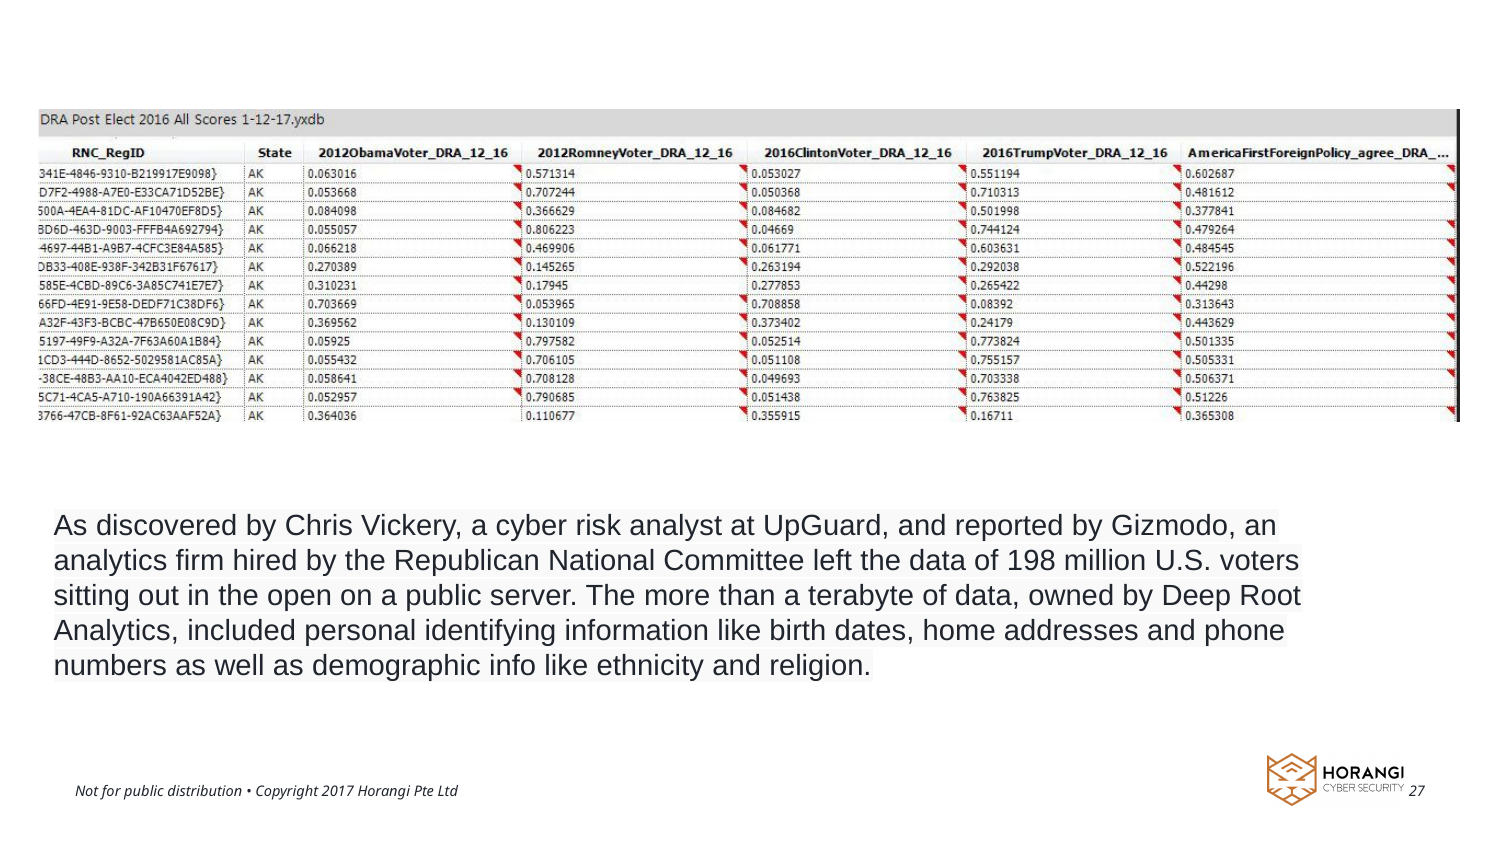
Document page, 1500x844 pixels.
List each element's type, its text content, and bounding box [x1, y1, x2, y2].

text_box As discovered by Chris Vickery, a cyber risk analyst at UpGuard, and reported by Gizmodo, an analytics firm hired by the Republican National Committee left the data of 198 million U.S. voters sitting out in the open on a public server. The more than a terabyte of data, owned by Deep Root Analytics, included personal identifying information like birth dates, home addresses and phone numbers as well as demographic info like ethnicity and religion. [38, 509, 1393, 679]
picture [1266, 753, 1404, 806]
picture [38, 34, 1461, 422]
